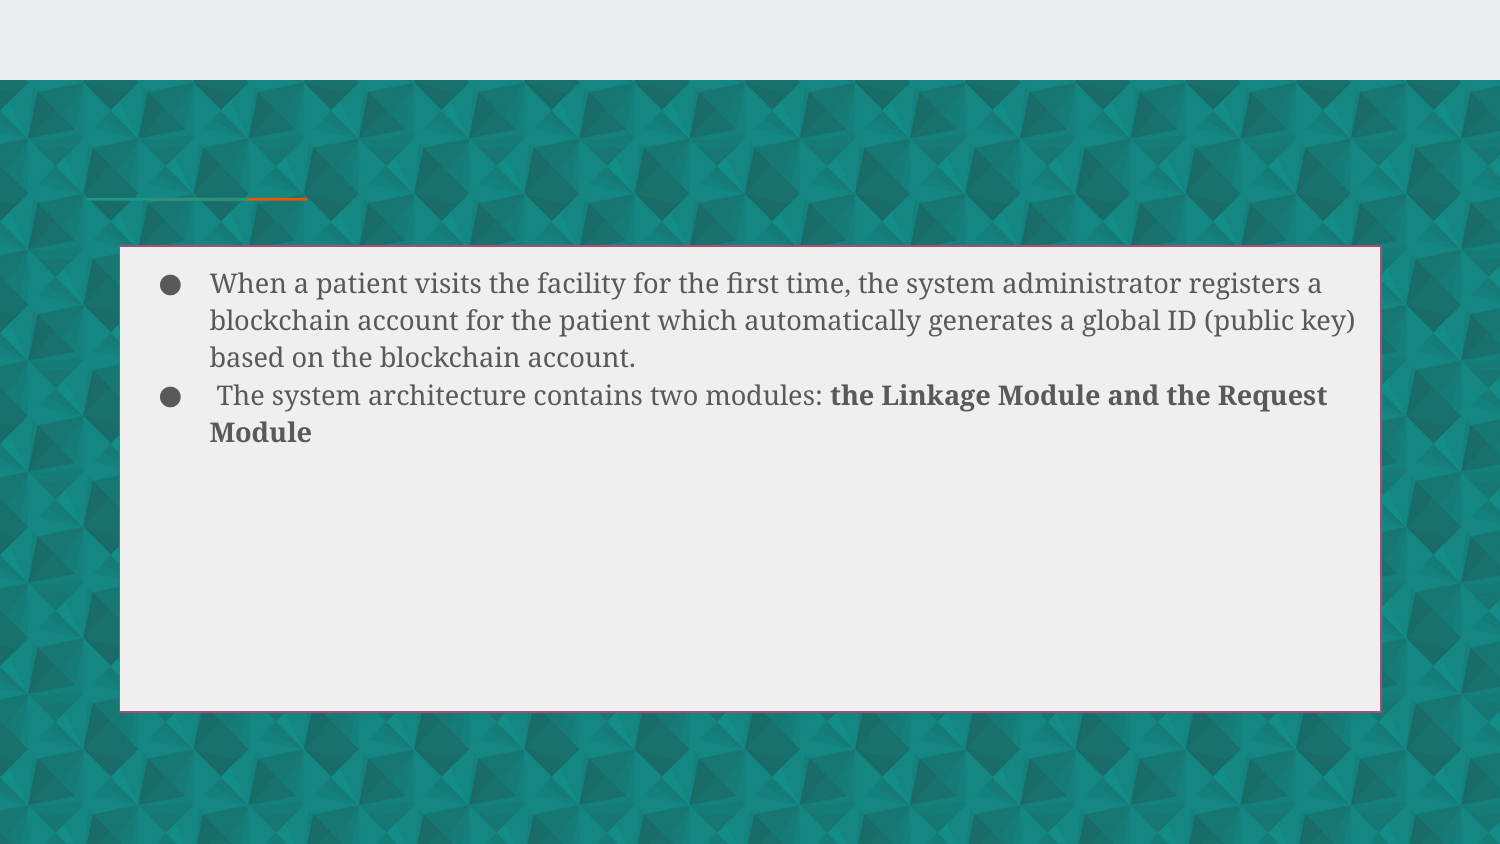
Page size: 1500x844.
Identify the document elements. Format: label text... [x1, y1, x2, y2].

list When a patient visits the facility for the first time, the system administrator registers a blockchain account for the patient which automatically generates a global ID (public key) based on the blockchain account. The system architecture contains two modules: the Linkage Module and the Request Module [119, 246, 1381, 712]
picture [0, 80, 1500, 844]
